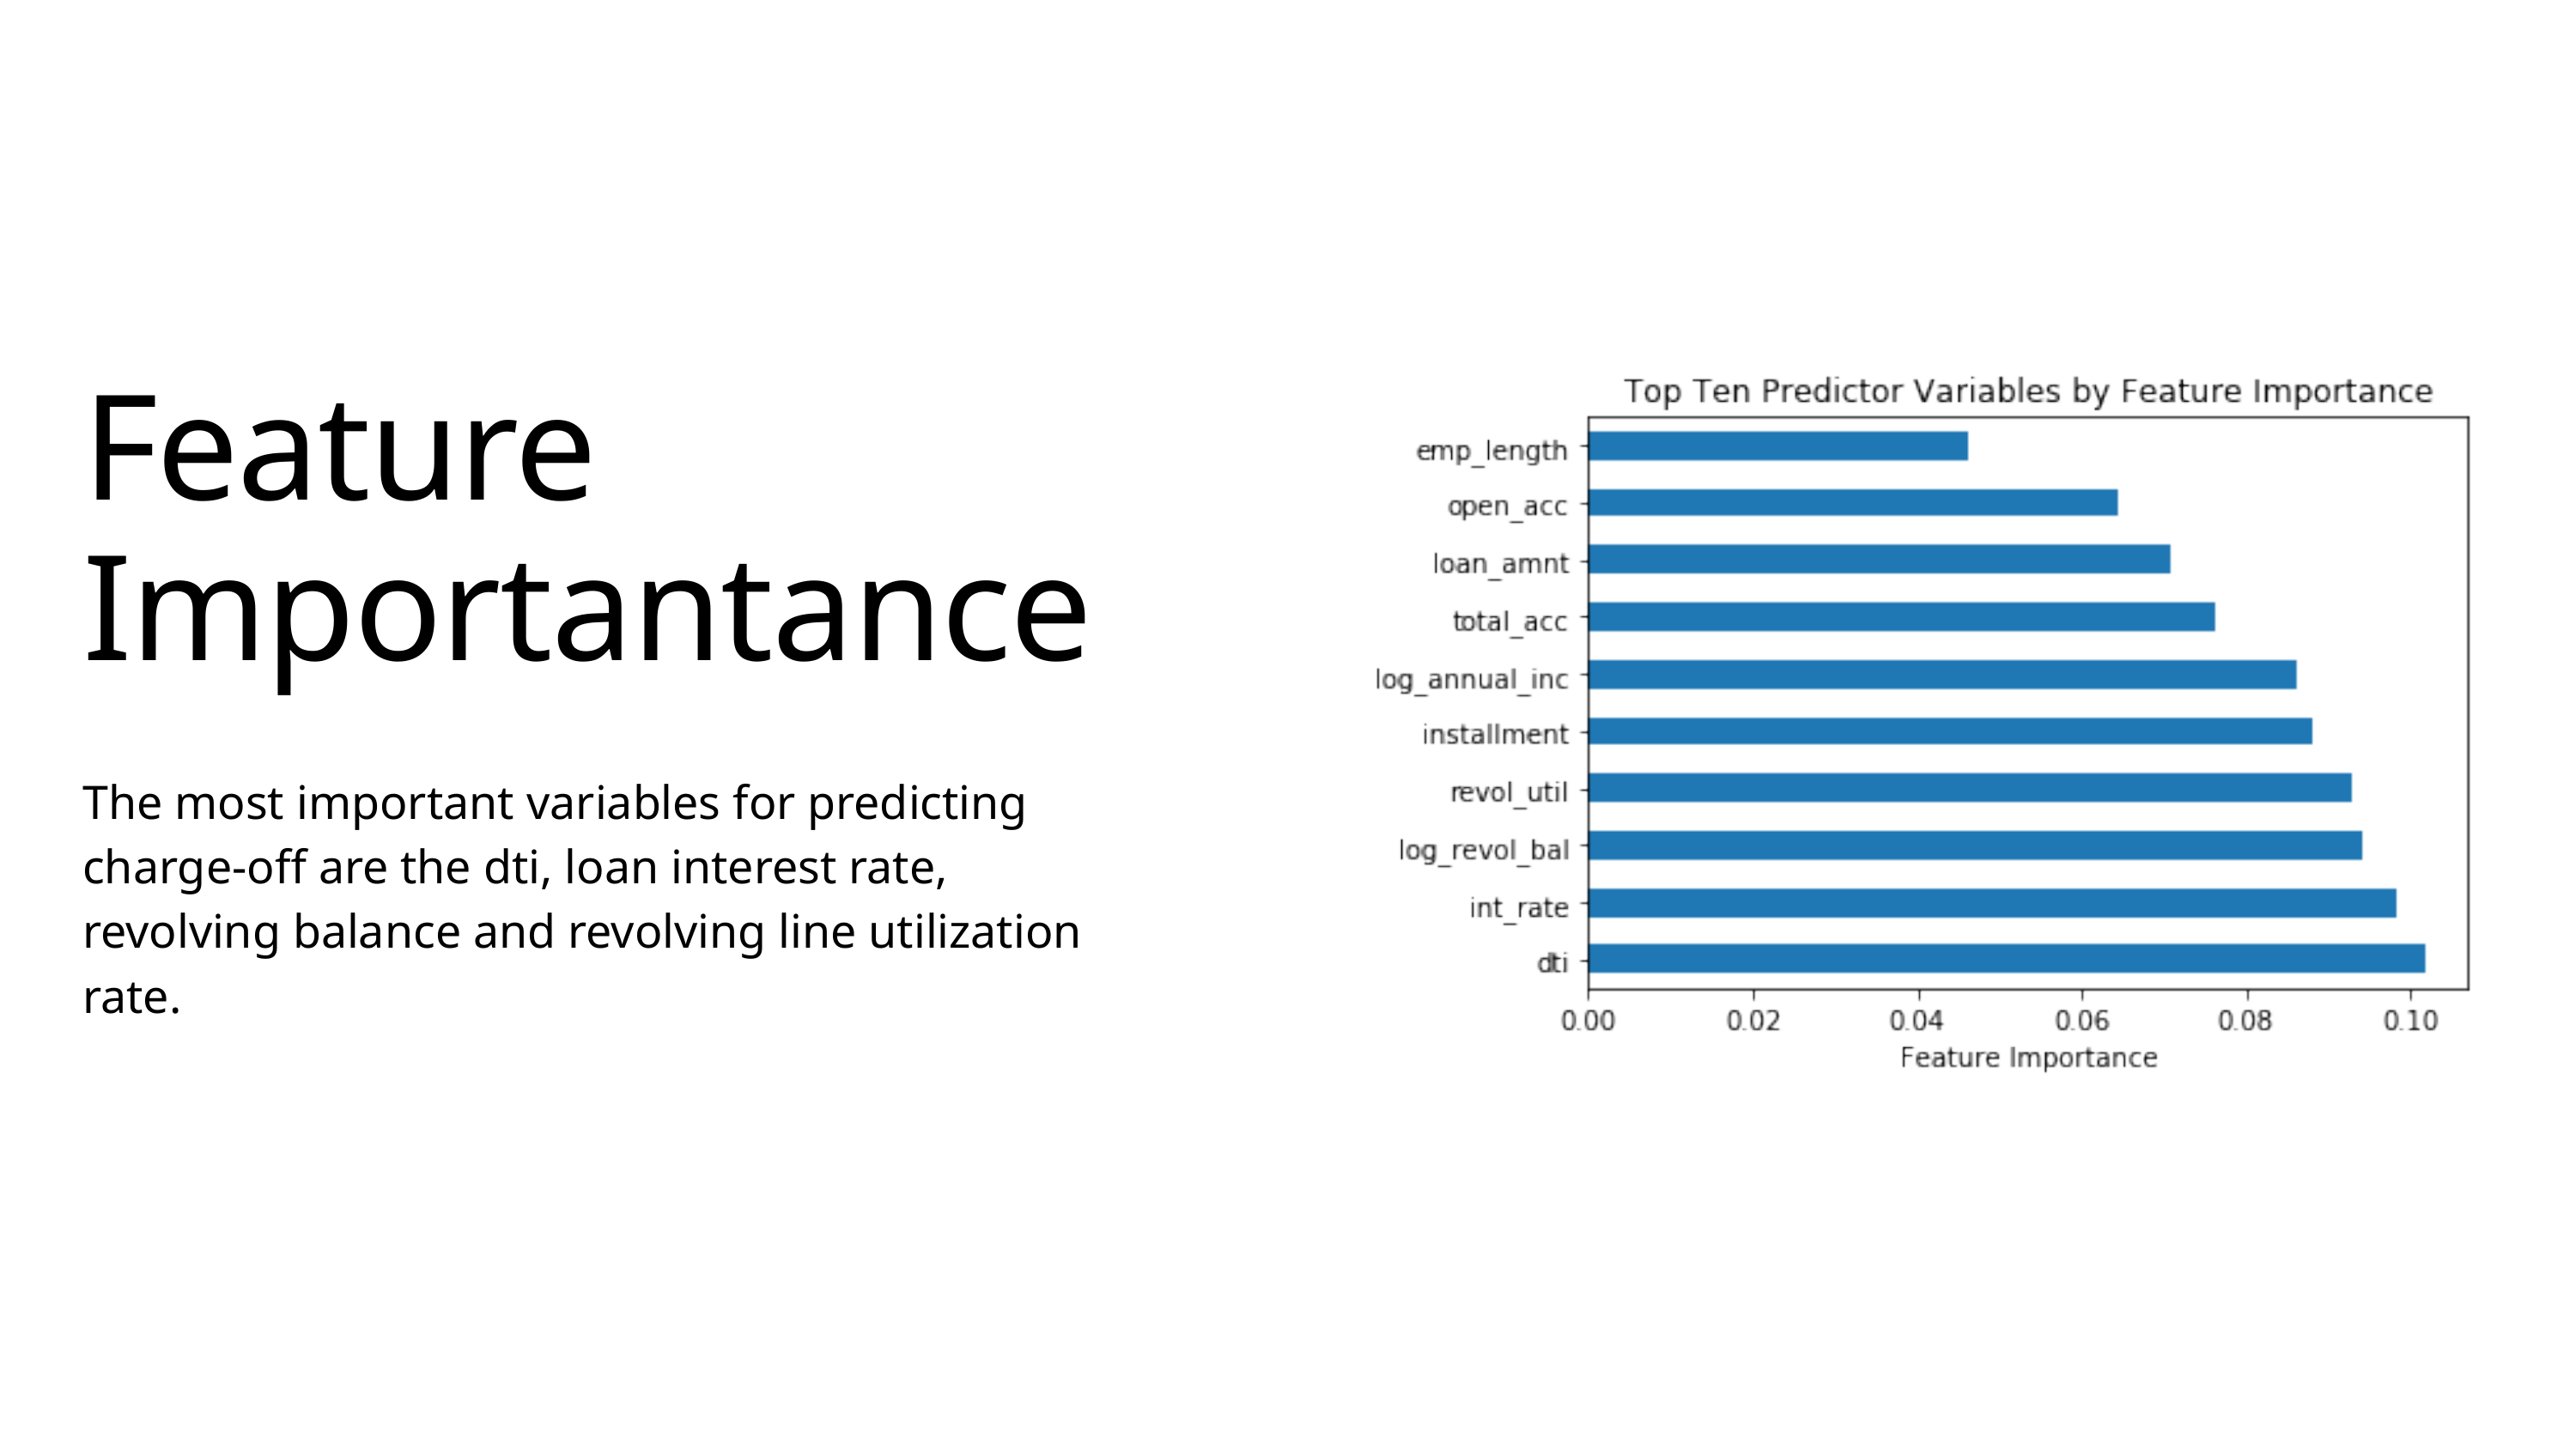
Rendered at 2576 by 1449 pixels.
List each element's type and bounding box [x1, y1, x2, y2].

text_box [82, 359, 1103, 1084]
picture [1356, 359, 2487, 1090]
